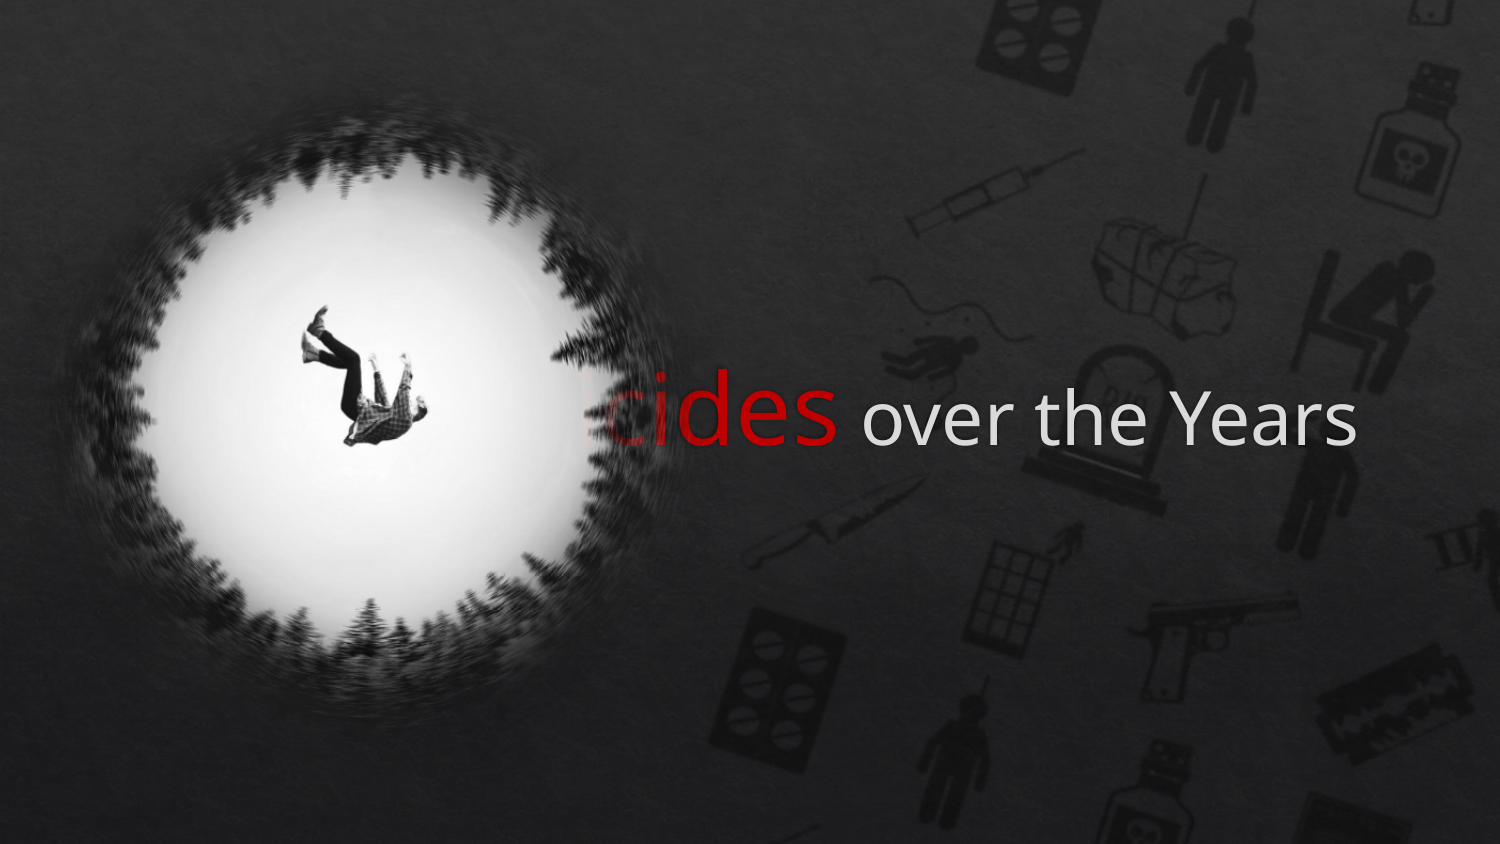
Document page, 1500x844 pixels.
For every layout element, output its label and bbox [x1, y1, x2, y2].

text_box [623, 0, 1500, 844]
picture [0, 29, 751, 782]
